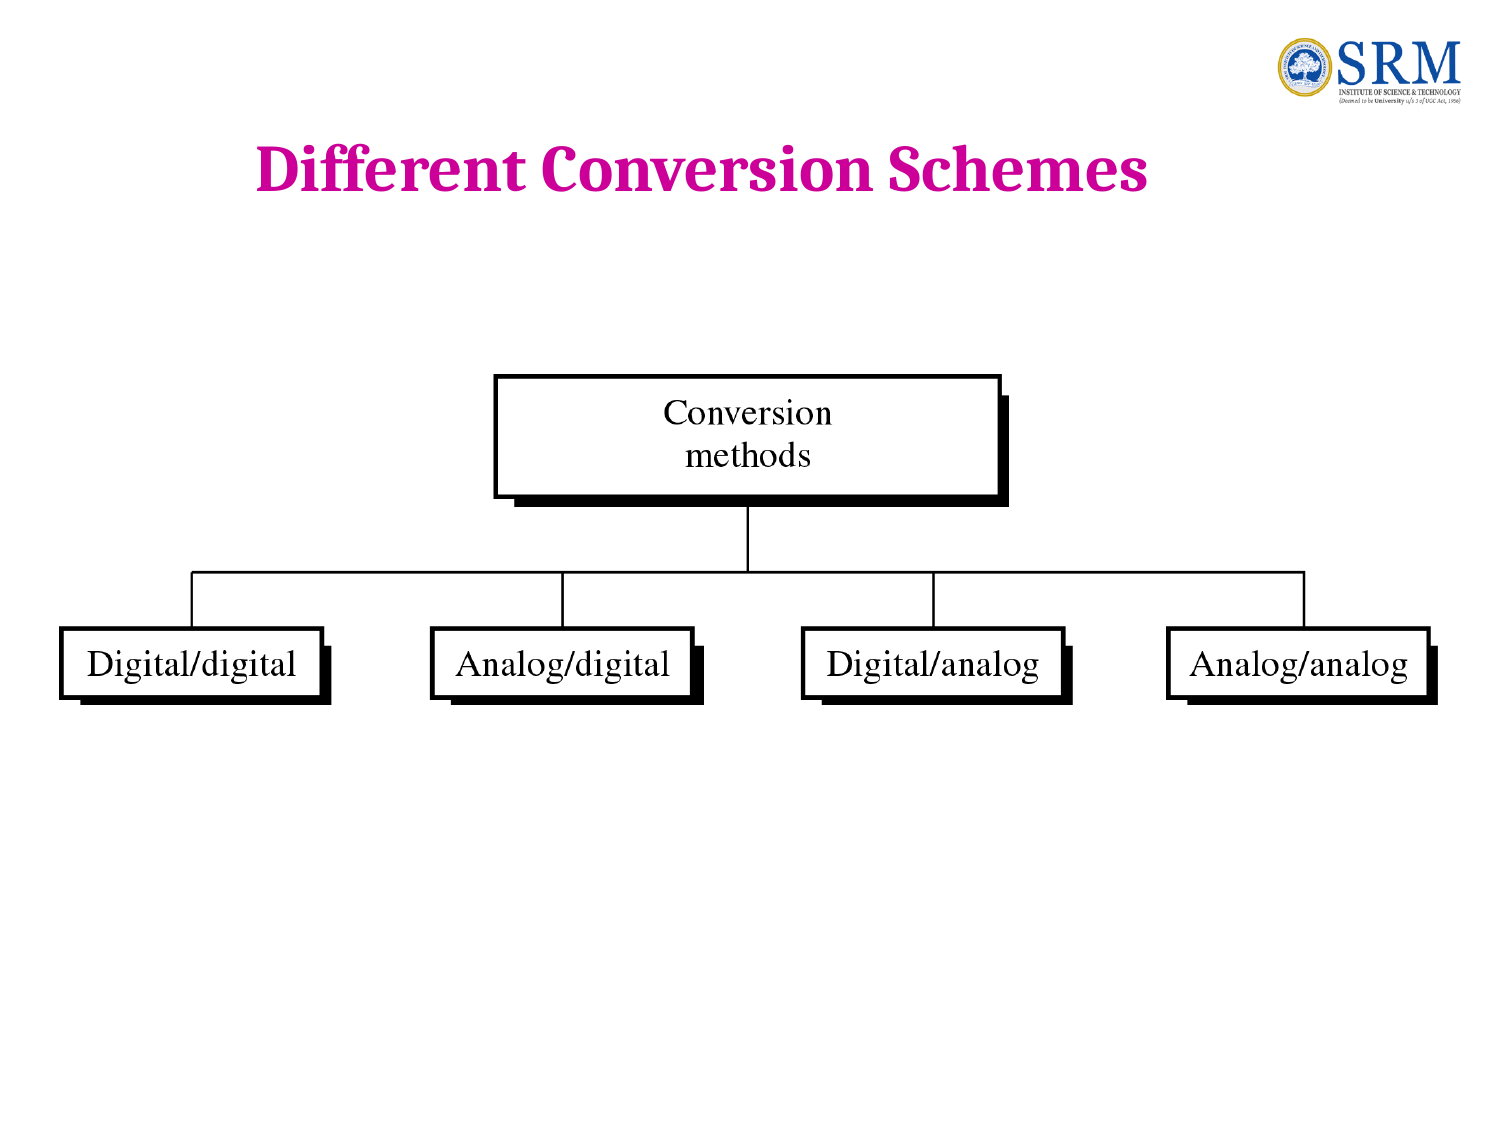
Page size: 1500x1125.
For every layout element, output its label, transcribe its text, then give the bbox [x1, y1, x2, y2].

text_box Different Conversion Schemes [241, 117, 1165, 213]
picture [59, 374, 1438, 705]
picture [1275, 25, 1466, 113]
